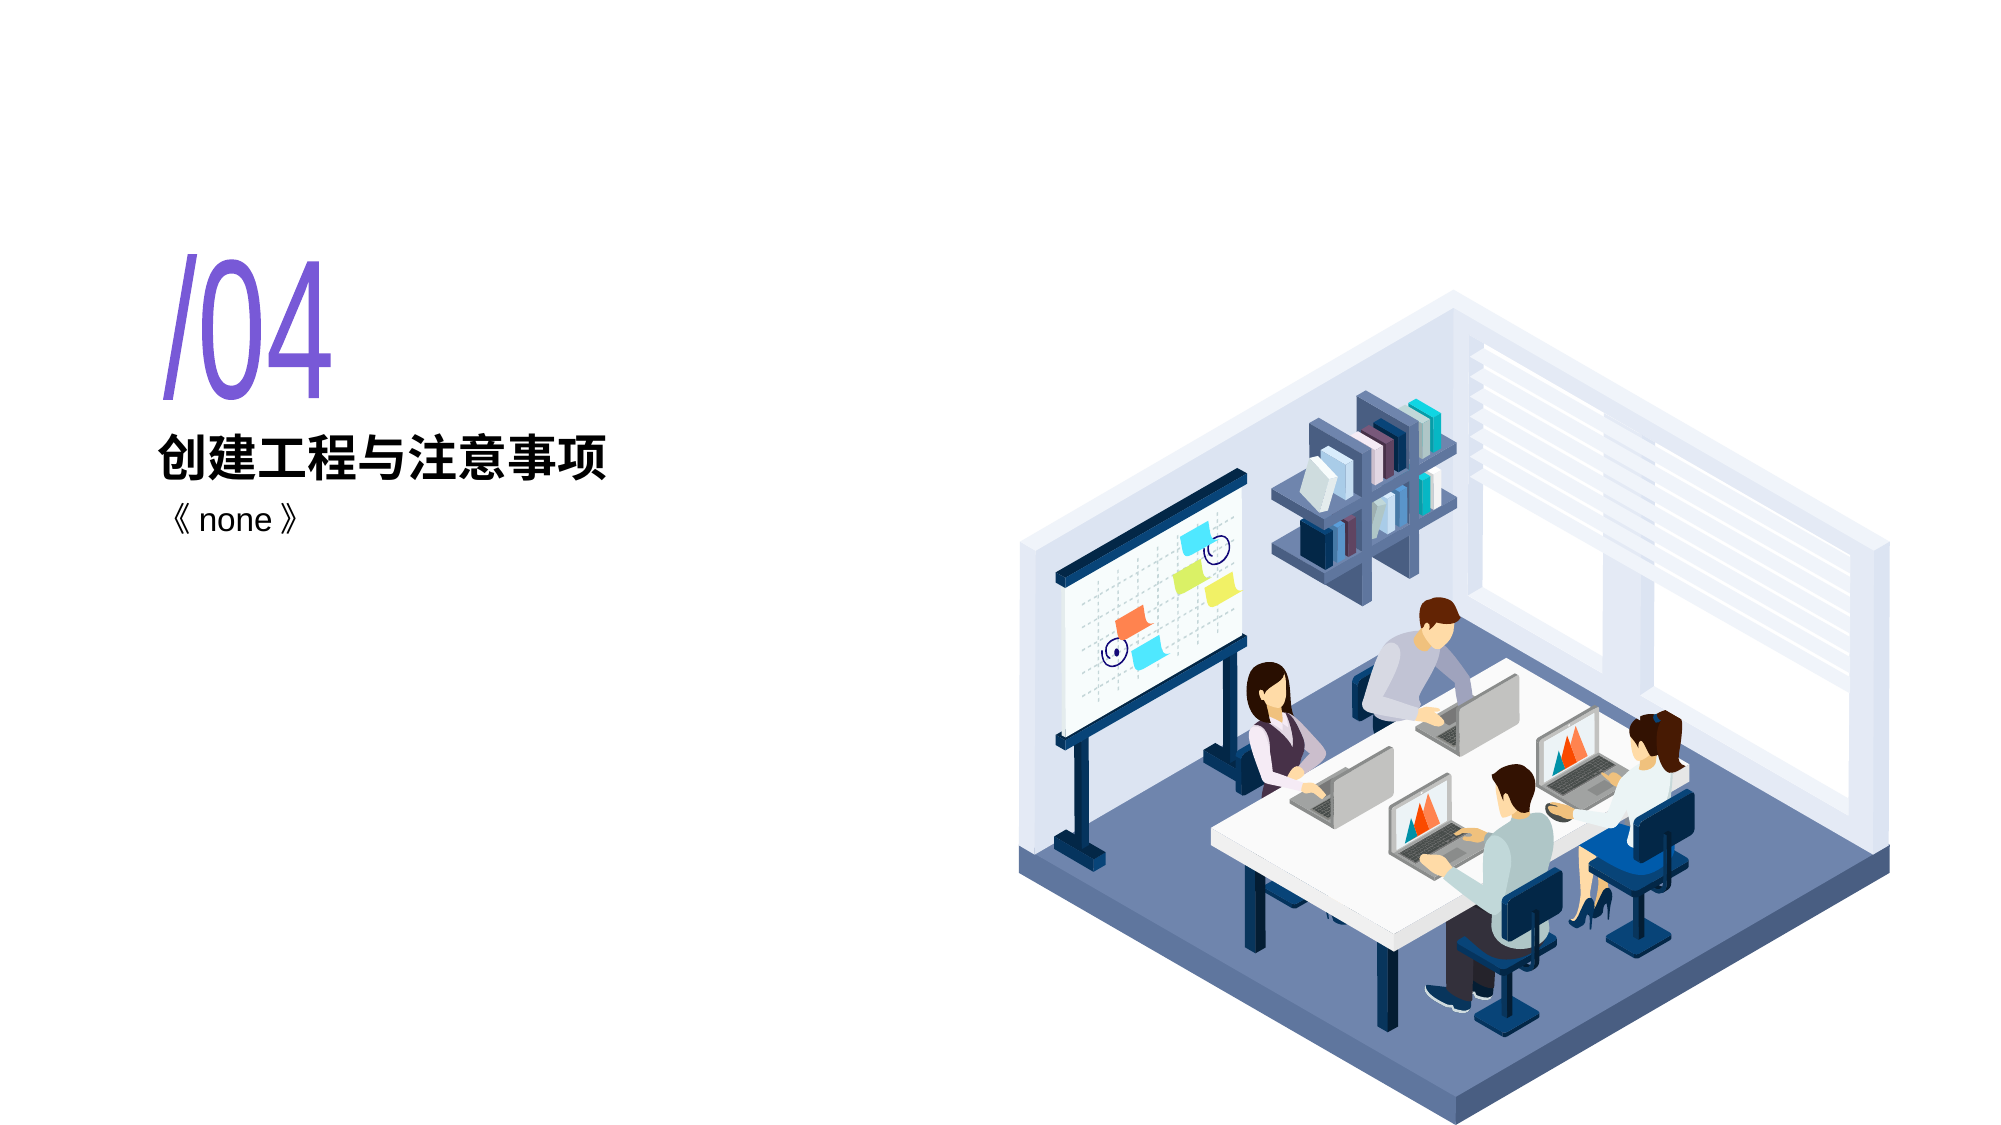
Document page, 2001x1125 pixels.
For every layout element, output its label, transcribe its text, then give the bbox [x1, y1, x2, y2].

list 《none》 [142, 495, 1032, 563]
title 创建工程与注意事项 [142, 419, 1032, 495]
